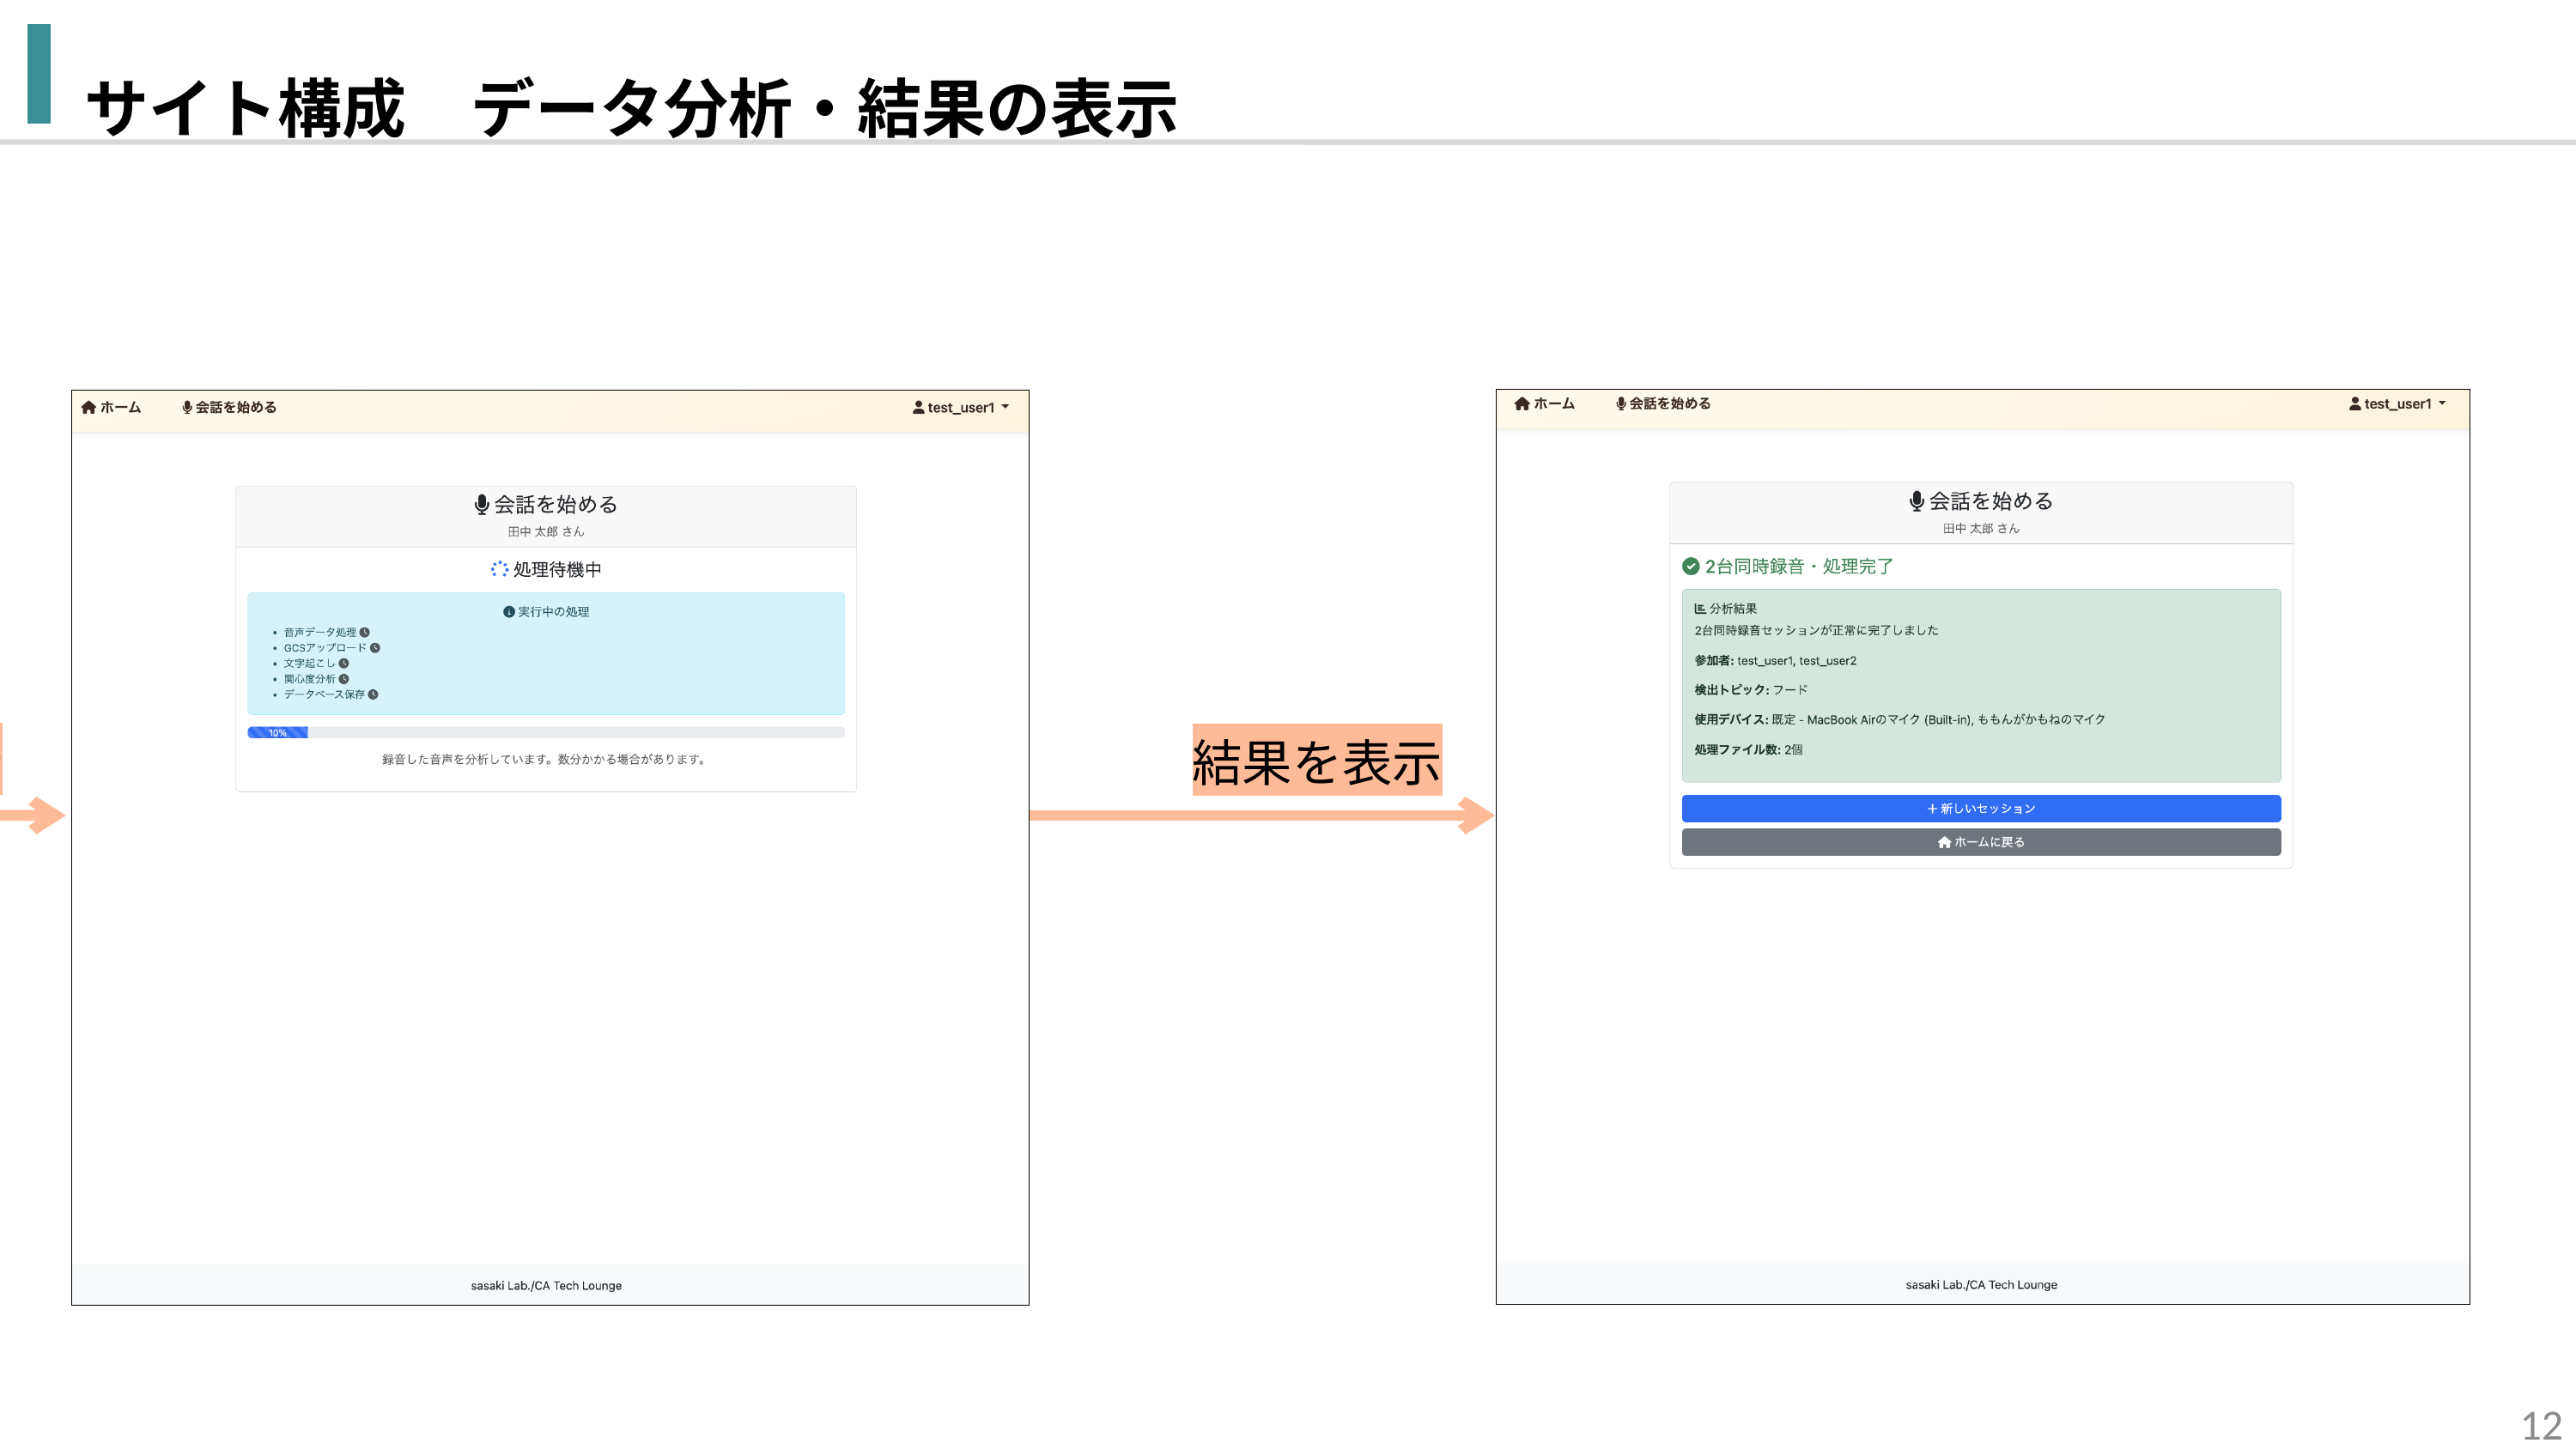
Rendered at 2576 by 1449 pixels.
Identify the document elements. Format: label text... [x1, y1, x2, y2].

text_box [27, 23, 52, 124]
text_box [0, 181, 2470, 1421]
text_box サイト構成 データ分析・結果の表示 [84, 55, 2433, 146]
slide_number 12 [2275, 1397, 2576, 1449]
